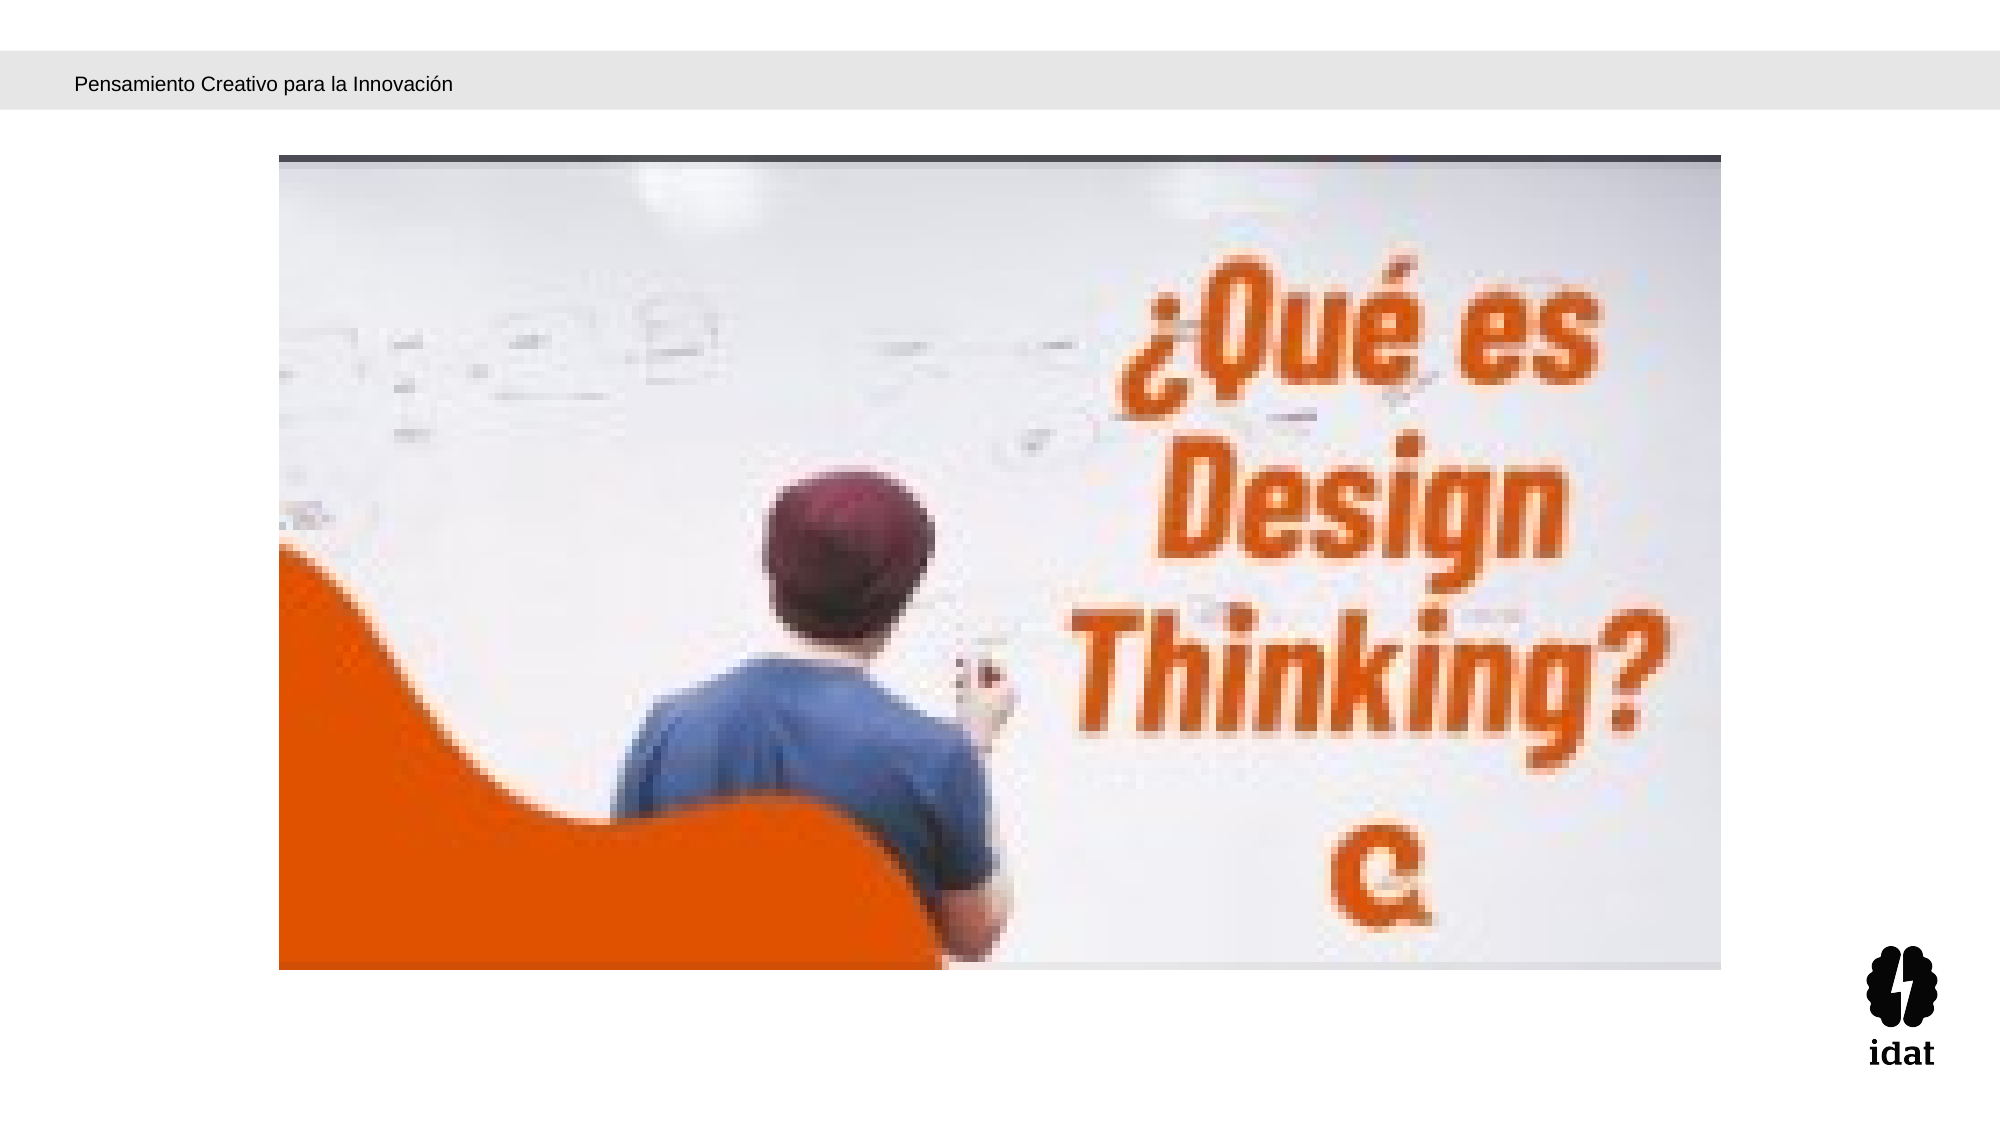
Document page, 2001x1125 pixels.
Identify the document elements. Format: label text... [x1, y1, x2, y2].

list Pensamiento Creativo para la Innovación [74, 58, 690, 106]
picture [1866, 946, 1938, 1065]
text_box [278, 154, 1722, 971]
